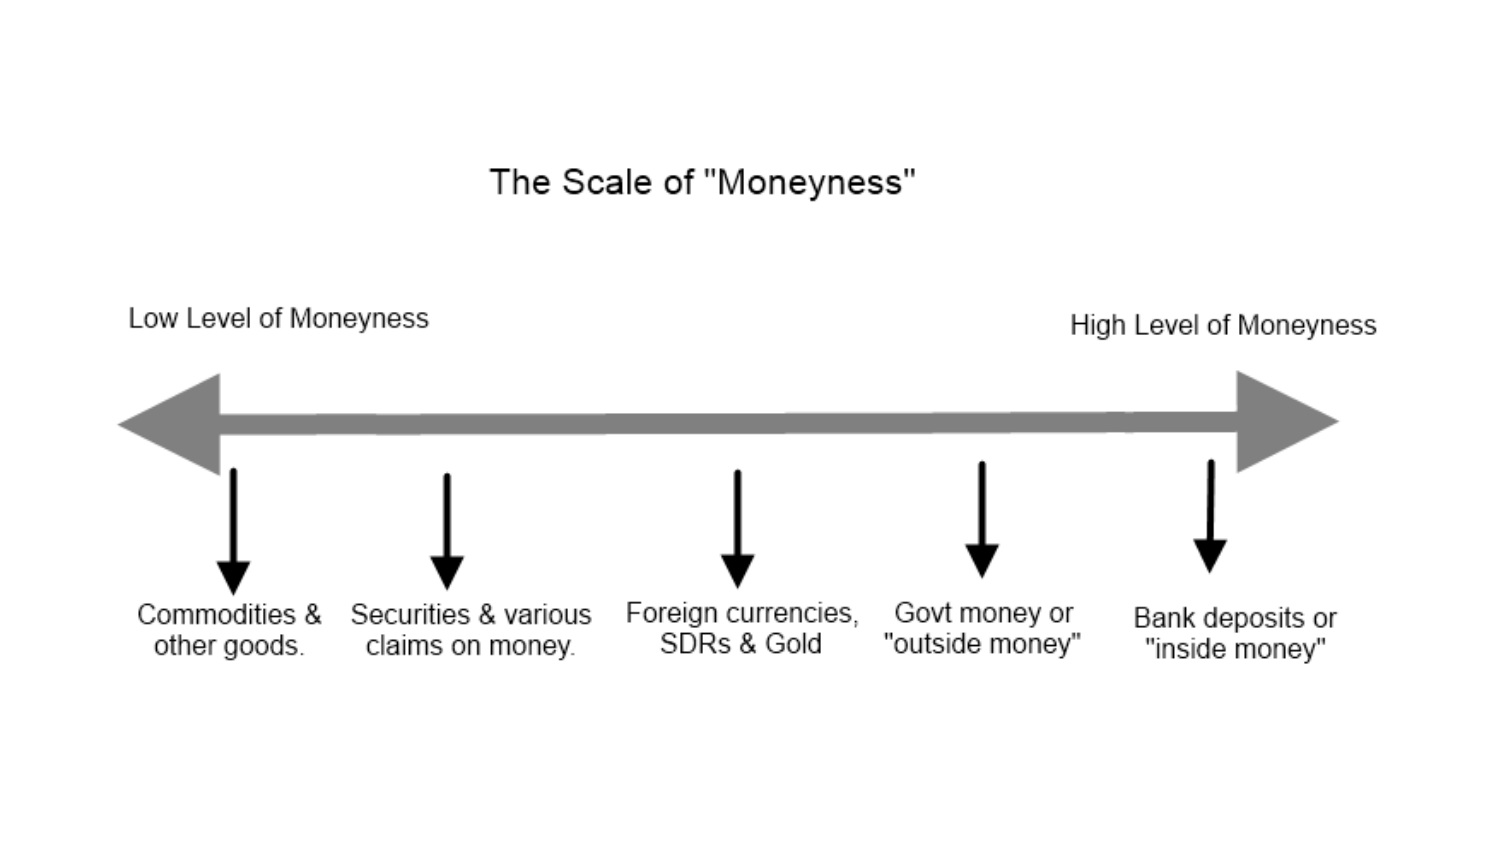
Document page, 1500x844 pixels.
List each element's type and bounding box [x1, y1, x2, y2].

picture [102, 126, 1398, 693]
